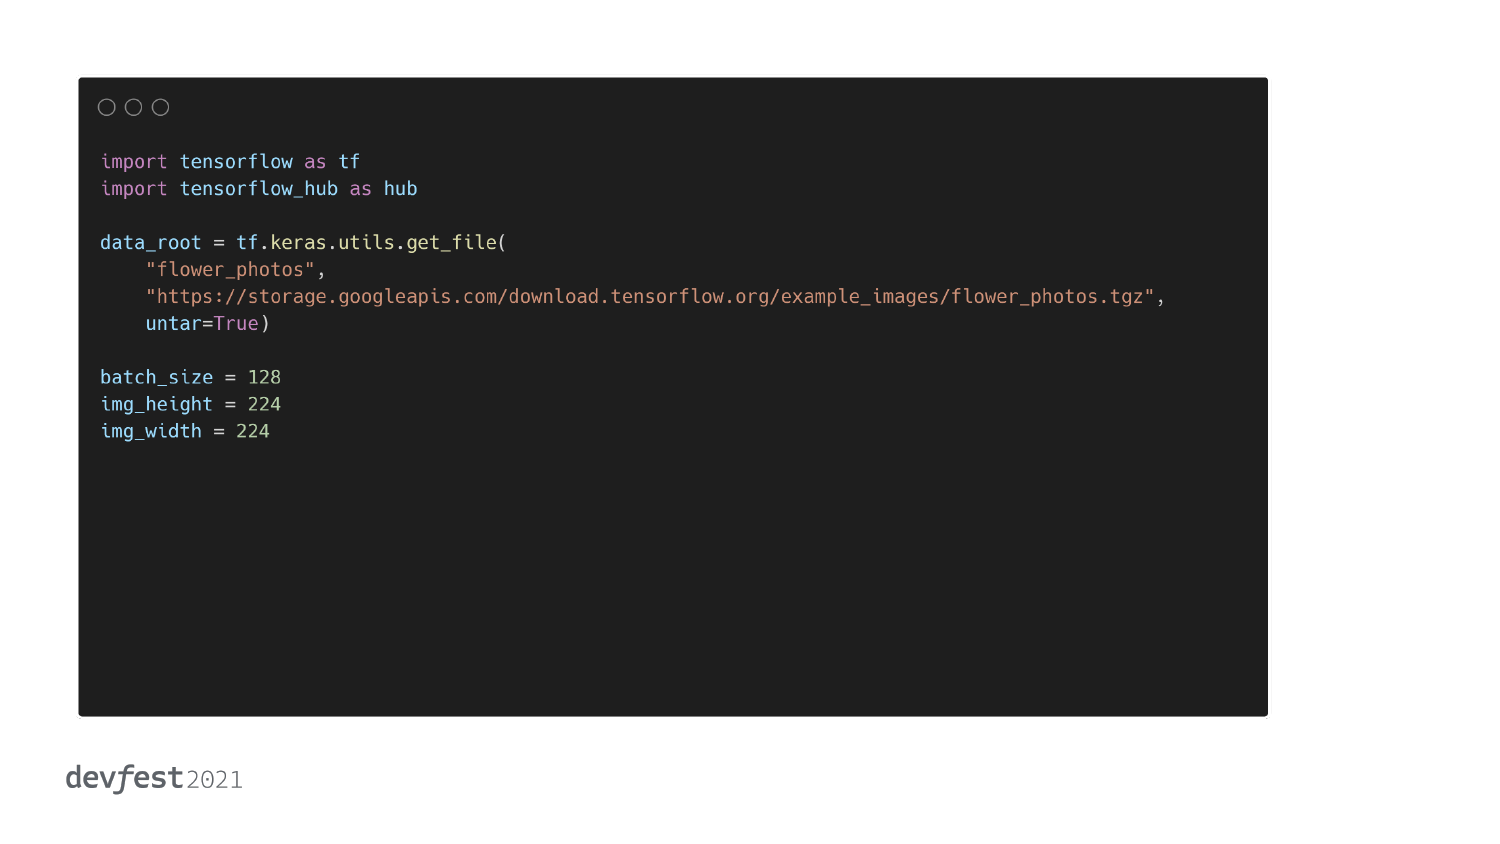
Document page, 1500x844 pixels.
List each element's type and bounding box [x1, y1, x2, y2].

picture [0, 0, 1346, 797]
